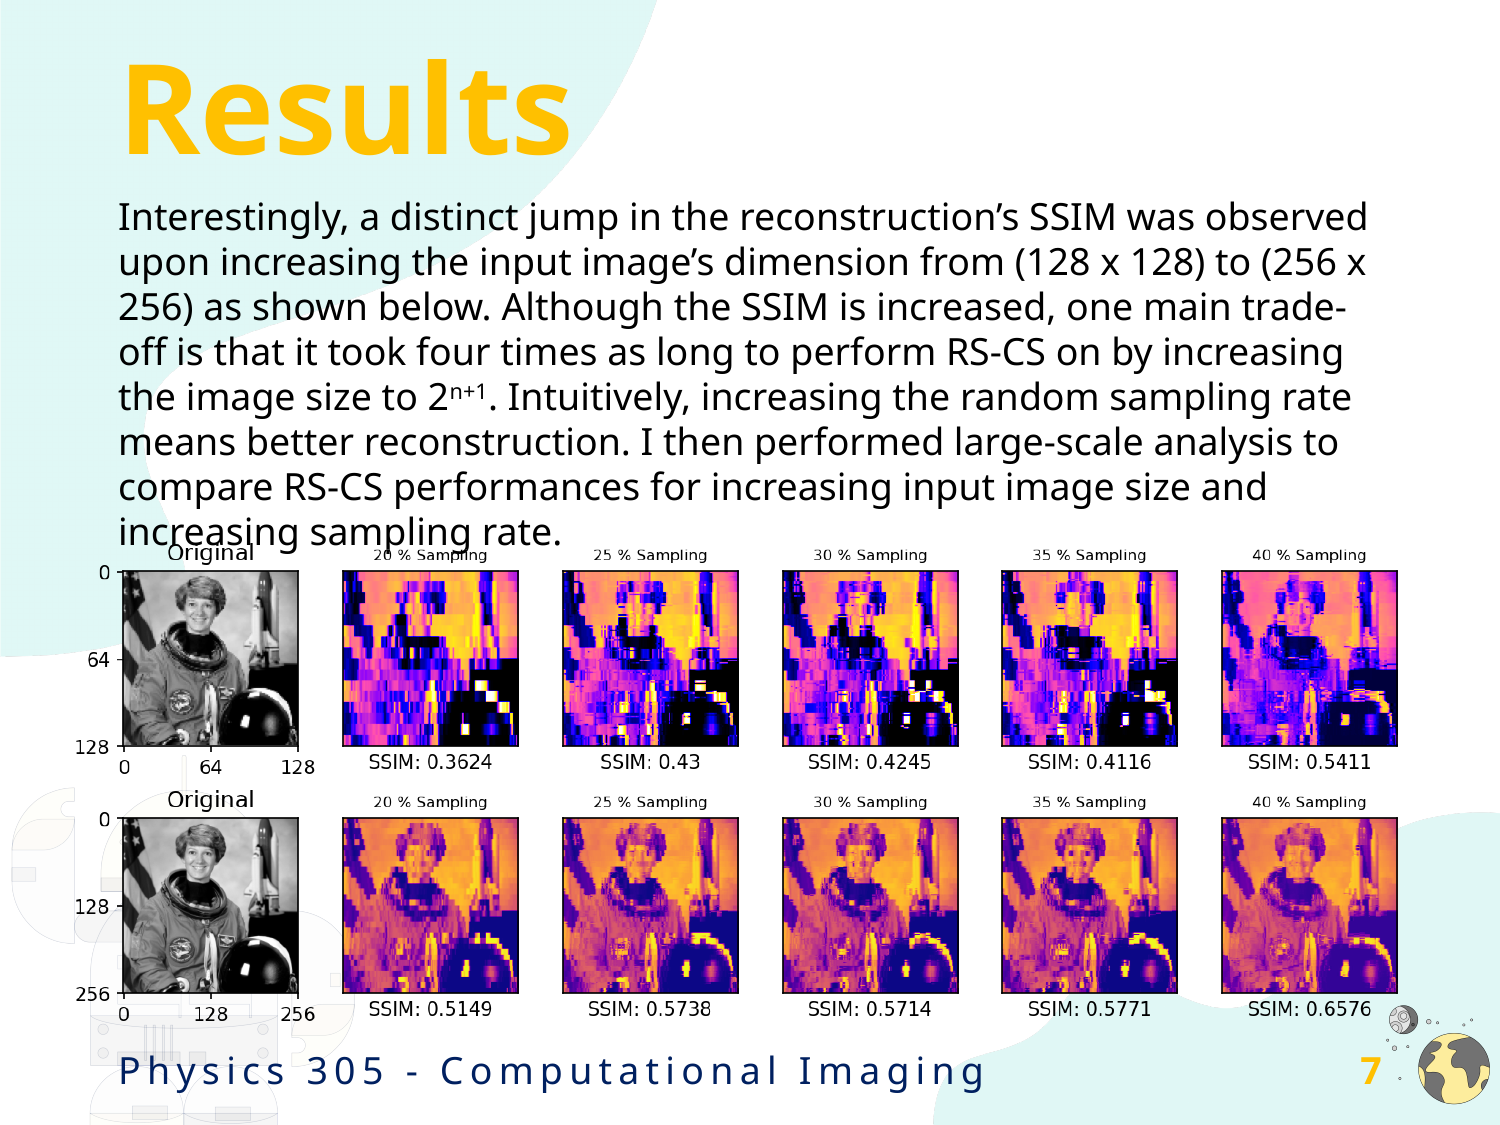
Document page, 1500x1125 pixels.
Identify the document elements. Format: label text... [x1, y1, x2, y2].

title Results [103, 59, 1397, 169]
slide_number 7 [1244, 1042, 1397, 1103]
list Interestingly, a distinct jump in the reconstruction’s SSIM was observed upon increasing the input image’s dimension from (128 x 128) to (256 x 256) as shown below. Although the SSIM is increased, one main trade-off is that it took four times as long to perform RS-CS on by increasing the image size to 2n+1. Intuitively, increasing the random sampling rate means better reconstruction. I then performed large-scale analysis to compare RS-CS performances for increasing input image size and increasing sampling rate. [103, 185, 1410, 529]
picture [0, 0, 1500, 1125]
footer Physics 305 - Computational Imaging [103, 1042, 1222, 1103]
